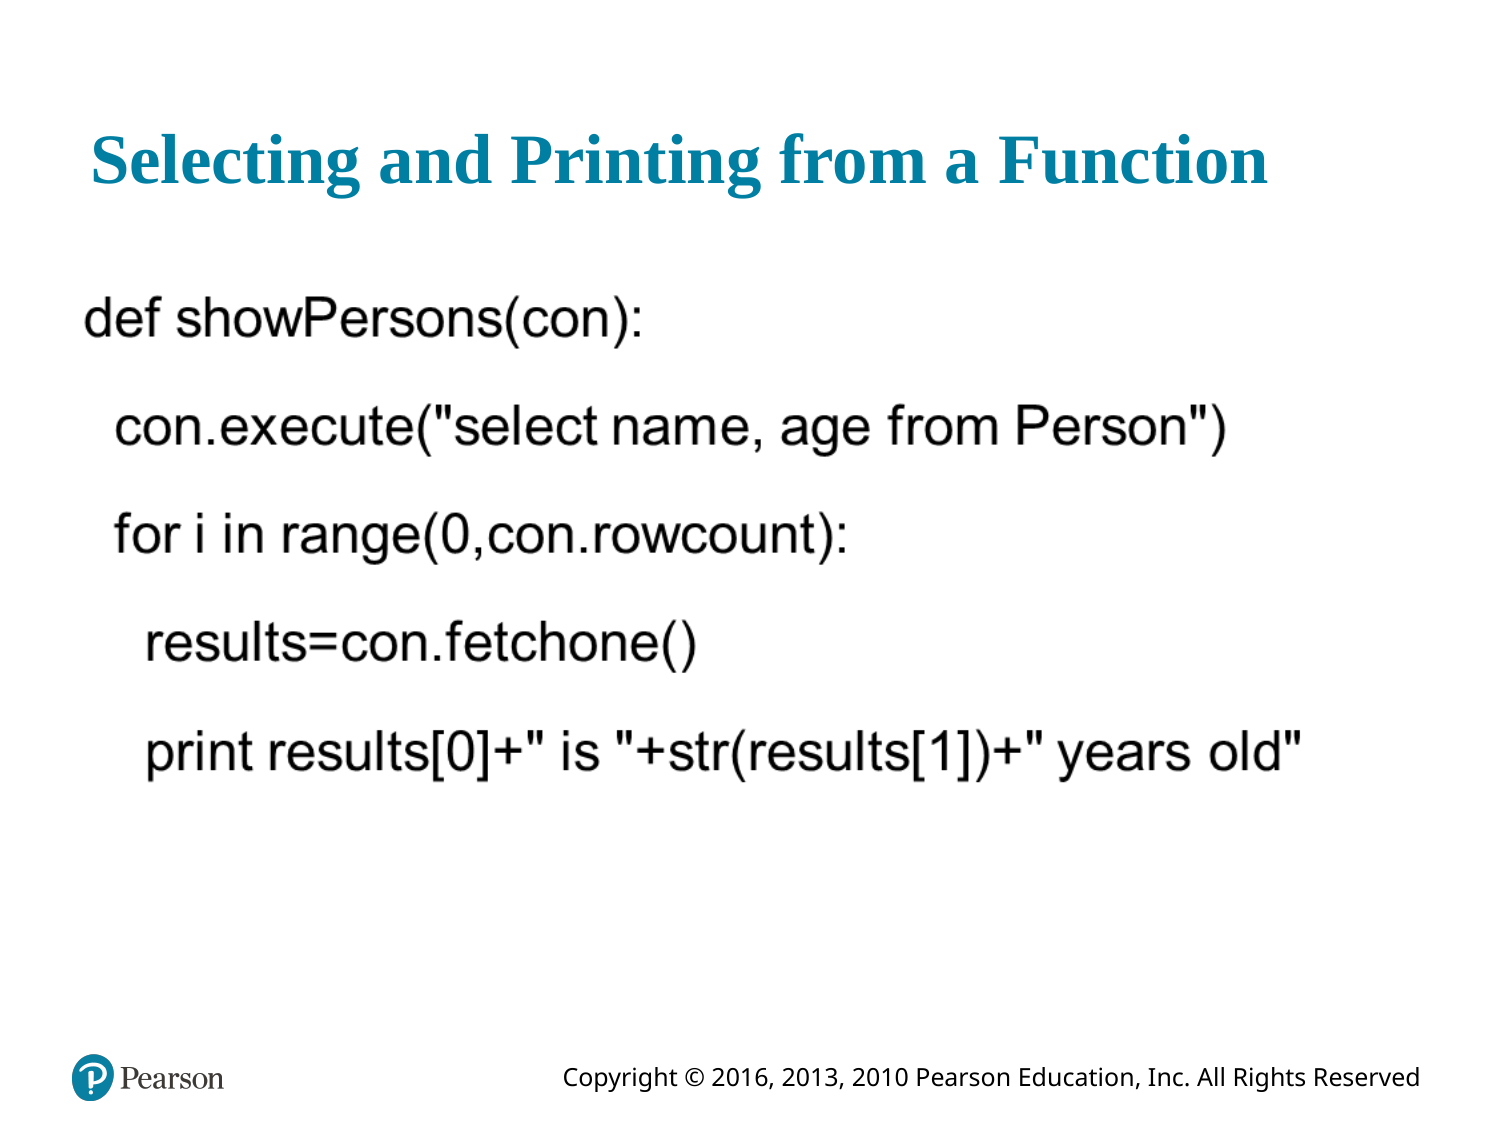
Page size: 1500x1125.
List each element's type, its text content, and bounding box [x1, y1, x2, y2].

picture [74, 286, 1313, 817]
picture [80, 1063, 106, 1088]
picture [72, 1054, 88, 1070]
picture [72, 1087, 83, 1101]
title Selecting and Printing from a Function [75, 0, 1425, 213]
picture [98, 1054, 224, 1101]
